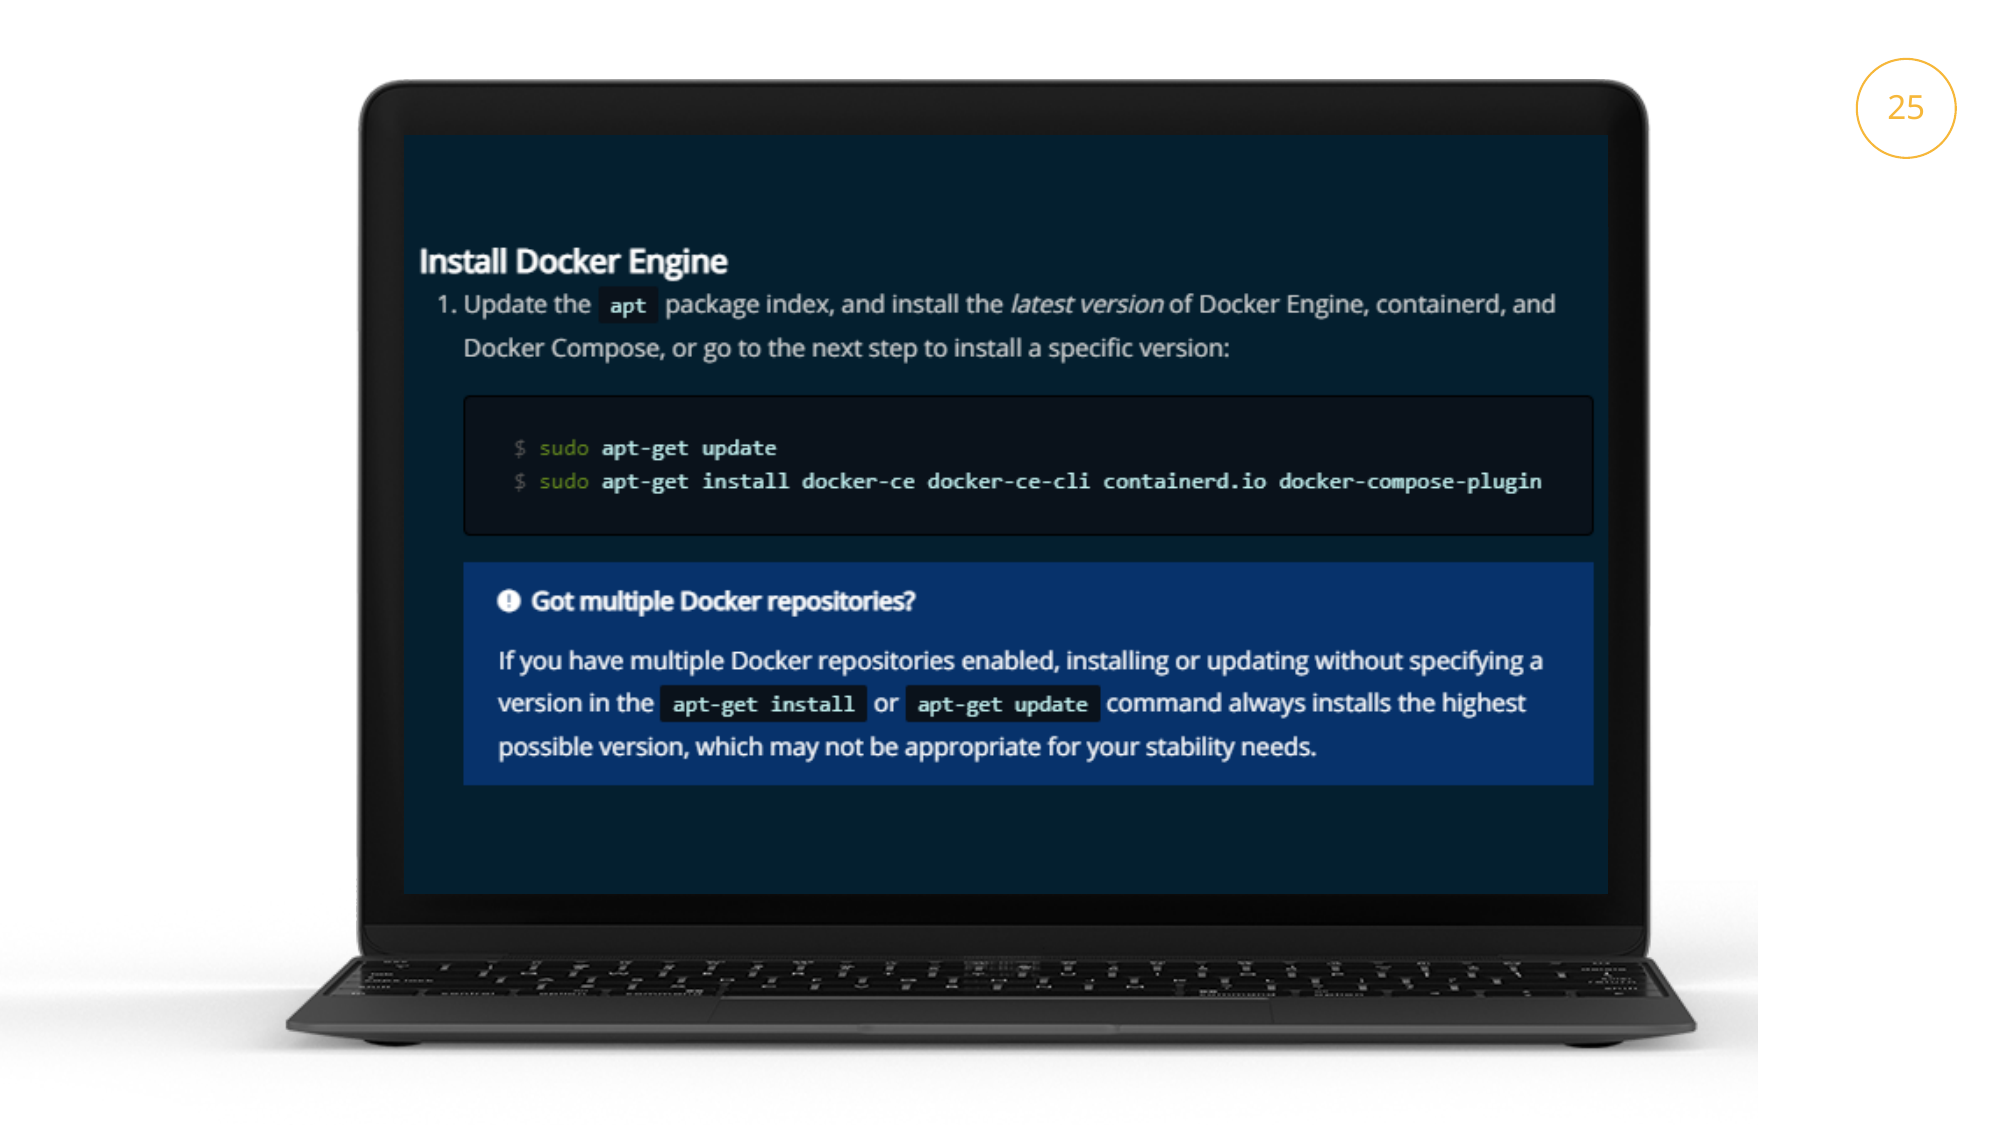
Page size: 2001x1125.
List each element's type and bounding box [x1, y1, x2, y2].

text_box [1856, 58, 1956, 158]
picture [0, 79, 1758, 1125]
